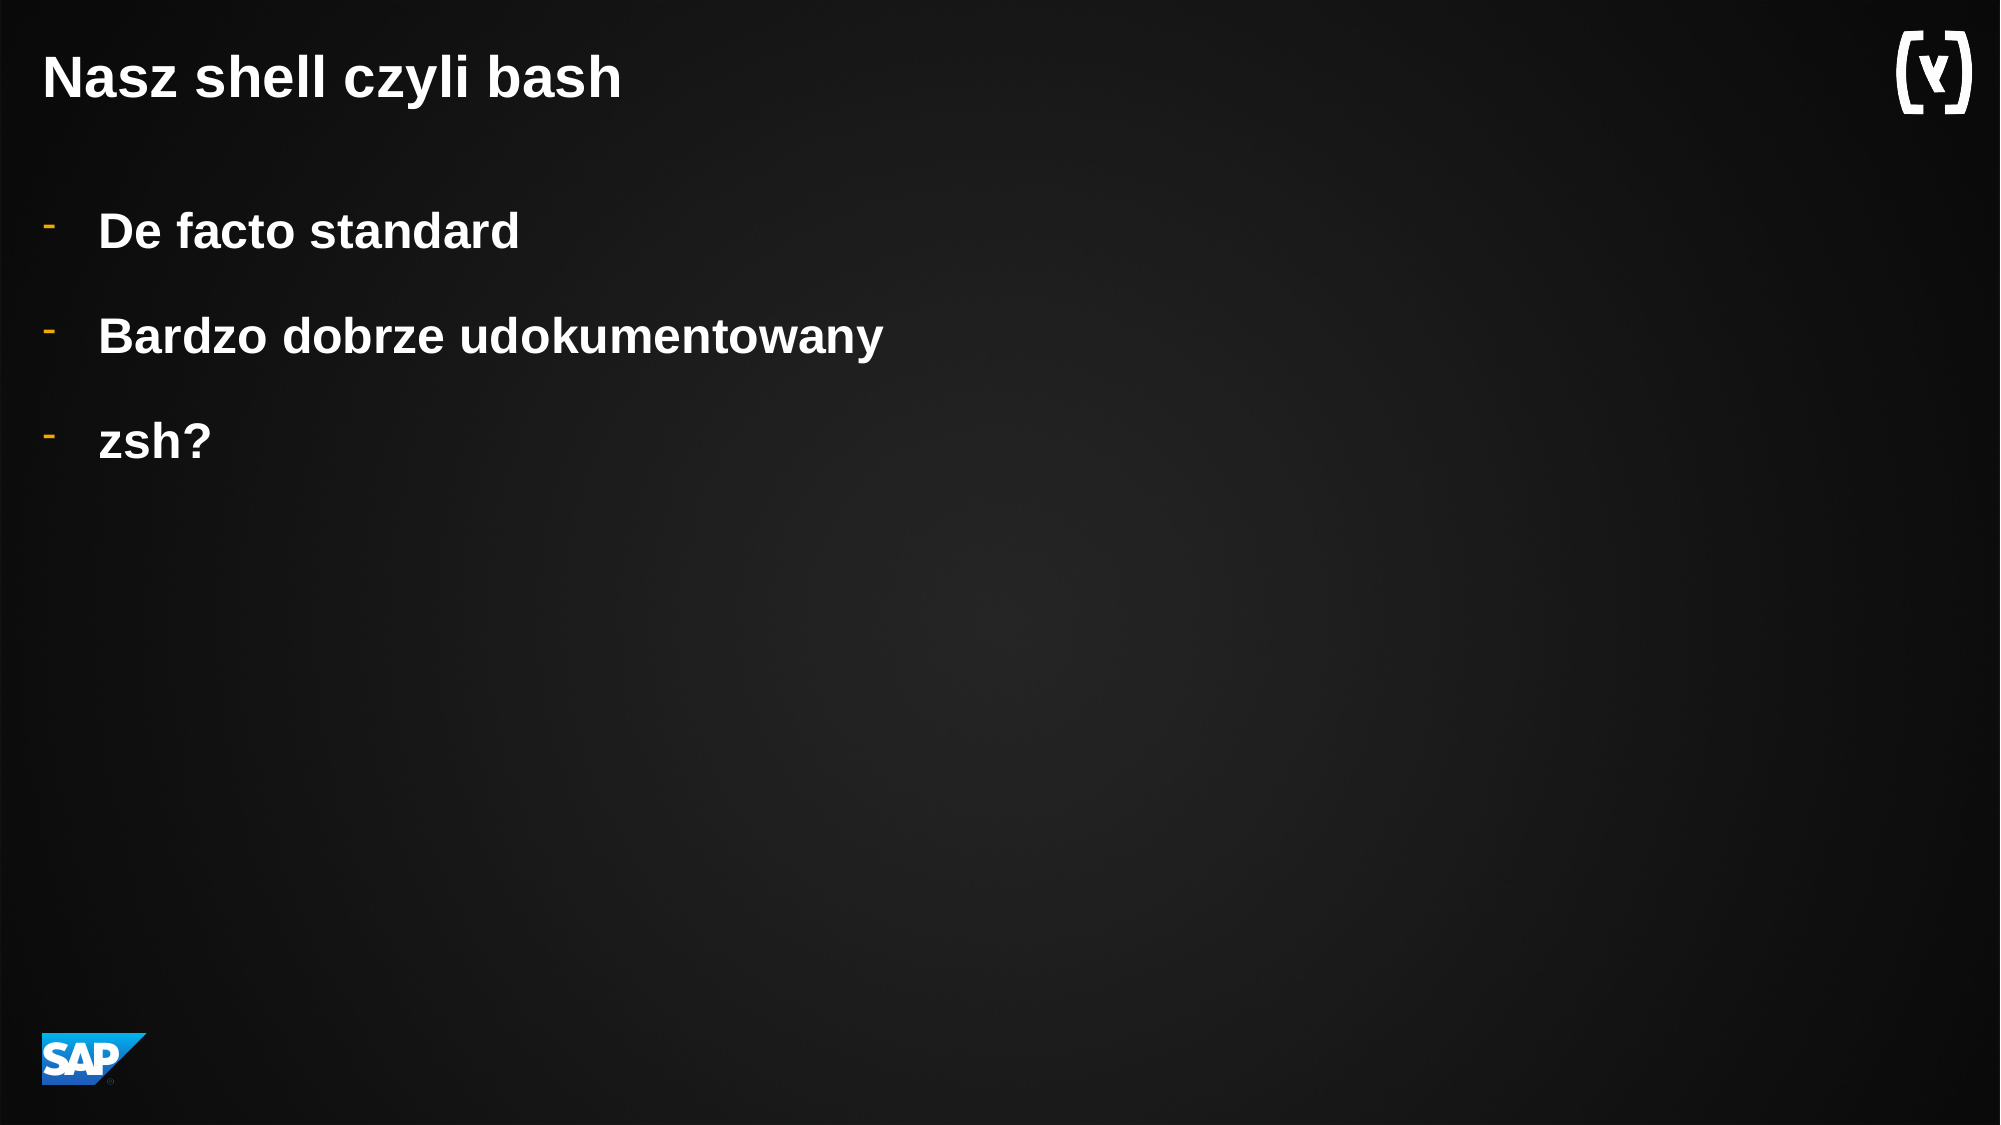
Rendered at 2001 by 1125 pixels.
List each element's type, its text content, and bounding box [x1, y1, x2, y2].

title Nasz shell czyli bash [42, 46, 1874, 171]
list De facto standard Bardzo dobrze udokumentowany zsh? [42, 198, 1954, 992]
picture [0, 0, 2000, 1125]
